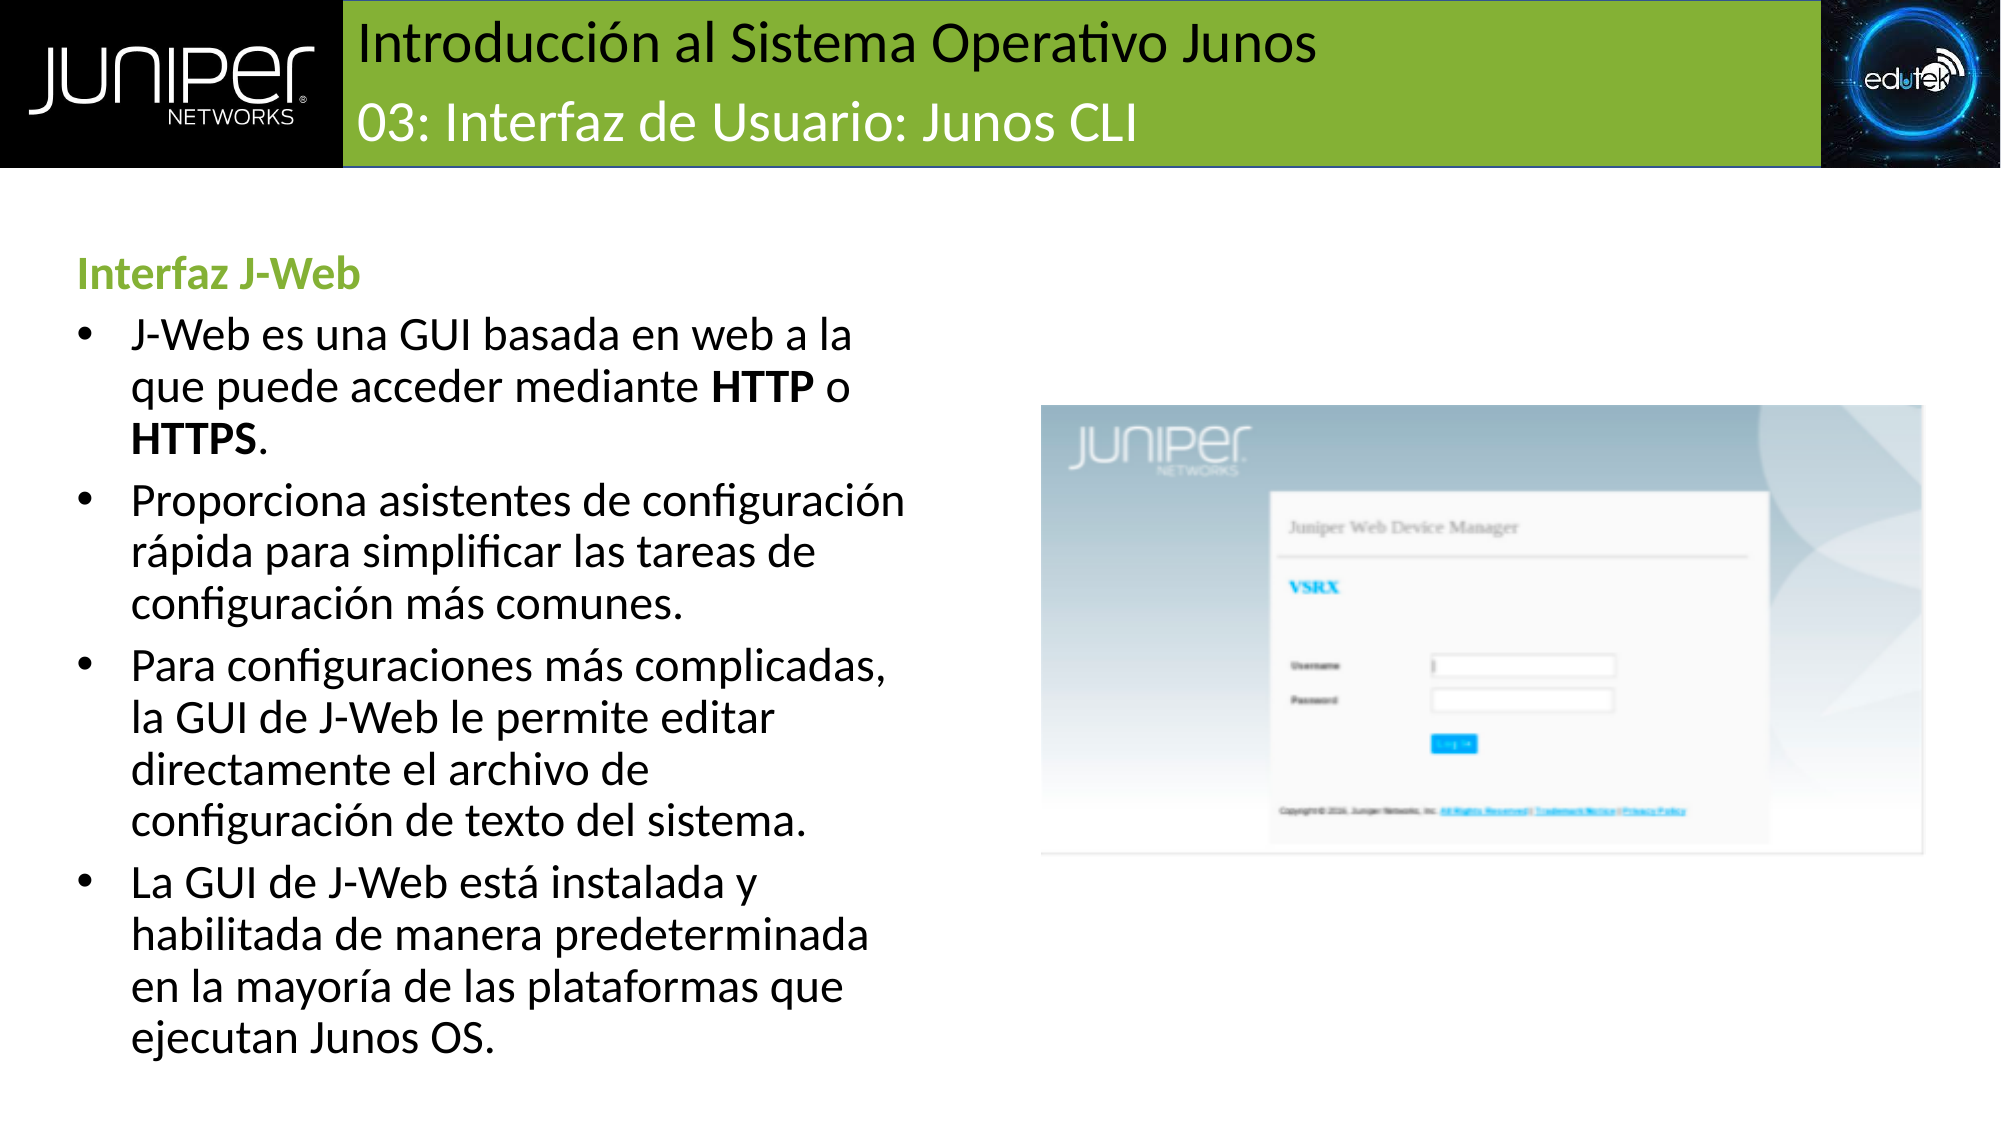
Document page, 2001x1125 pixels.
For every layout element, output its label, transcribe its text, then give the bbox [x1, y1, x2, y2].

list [1041, 405, 1926, 859]
picture [1821, 0, 2001, 168]
title Introducción al Sistema Operativo Junos [342, 3, 2000, 84]
picture [0, 0, 343, 168]
list Interfaz J-Web J-Web es una GUI basada en web a la que puede acceder mediante HTTP o HTTPS. Proporciona asistentes de configuración rápida para simplificar las tareas de configuración más comunes. Para configuraciones más complicadas, la GUI de J-Web le permite editar directamente el archivo de configuración de texto del sistema. La GUI de J-Web está instalada y habilitada de manera predeterminada en la mayoría de las plataformas que ejecutan Junos OS. [61, 240, 938, 1087]
list 03: Interfaz de Usuario: Junos CLI [342, 83, 1606, 168]
